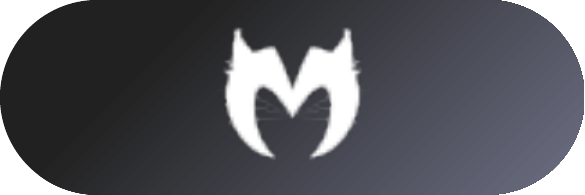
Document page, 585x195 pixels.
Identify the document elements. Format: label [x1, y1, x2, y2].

picture [202, 7, 382, 187]
text_box [0, 0, 585, 195]
